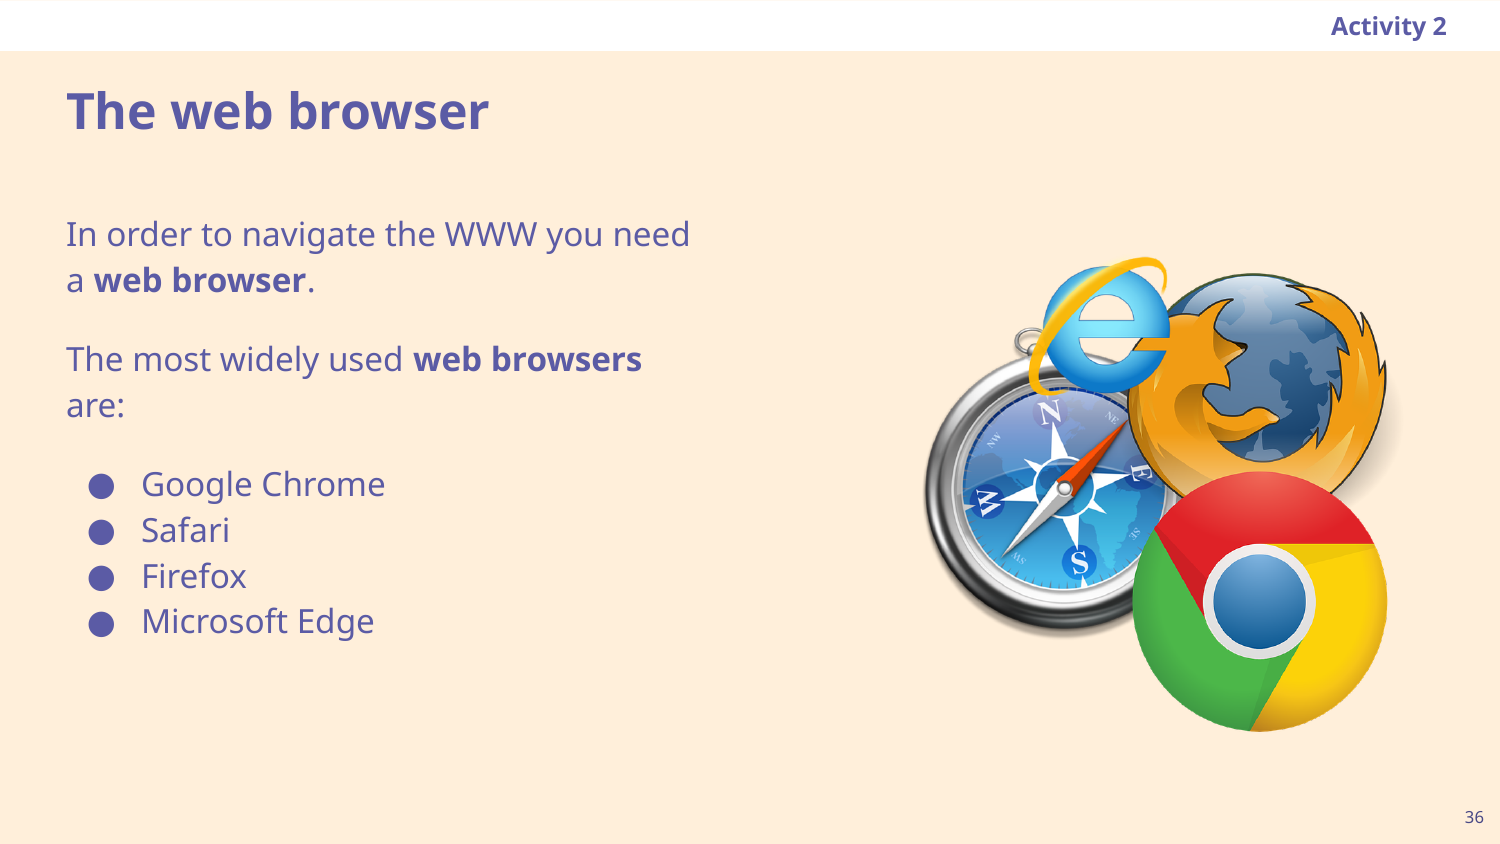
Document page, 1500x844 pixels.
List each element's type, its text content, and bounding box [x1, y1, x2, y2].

list In order to navigate the WWW you need a web browser. The most widely used web browsers are: Google Chrome Safari Firefox Microsoft Edge [51, 191, 723, 793]
slide_number ‹#› [1448, 792, 1500, 844]
title The web browser [51, 52, 1449, 167]
picture [906, 243, 1404, 741]
subtitle Activity 2 [862, 0, 1448, 52]
